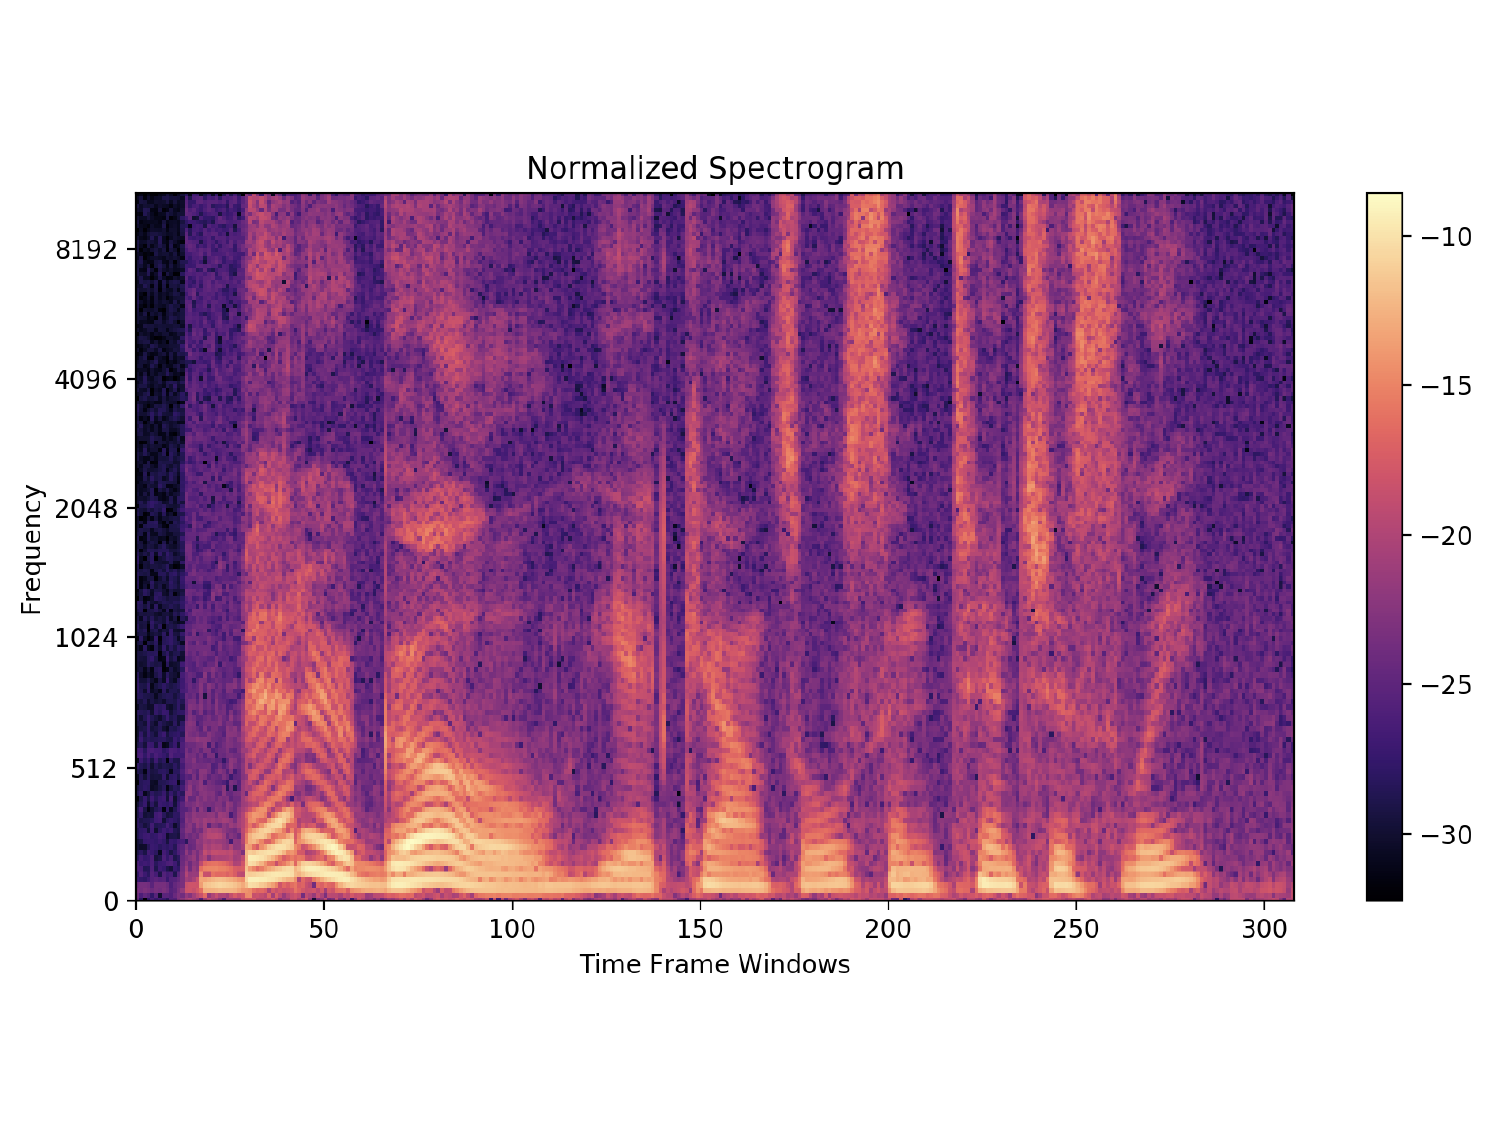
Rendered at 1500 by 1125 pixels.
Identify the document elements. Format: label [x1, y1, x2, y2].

picture [0, 132, 1500, 992]
